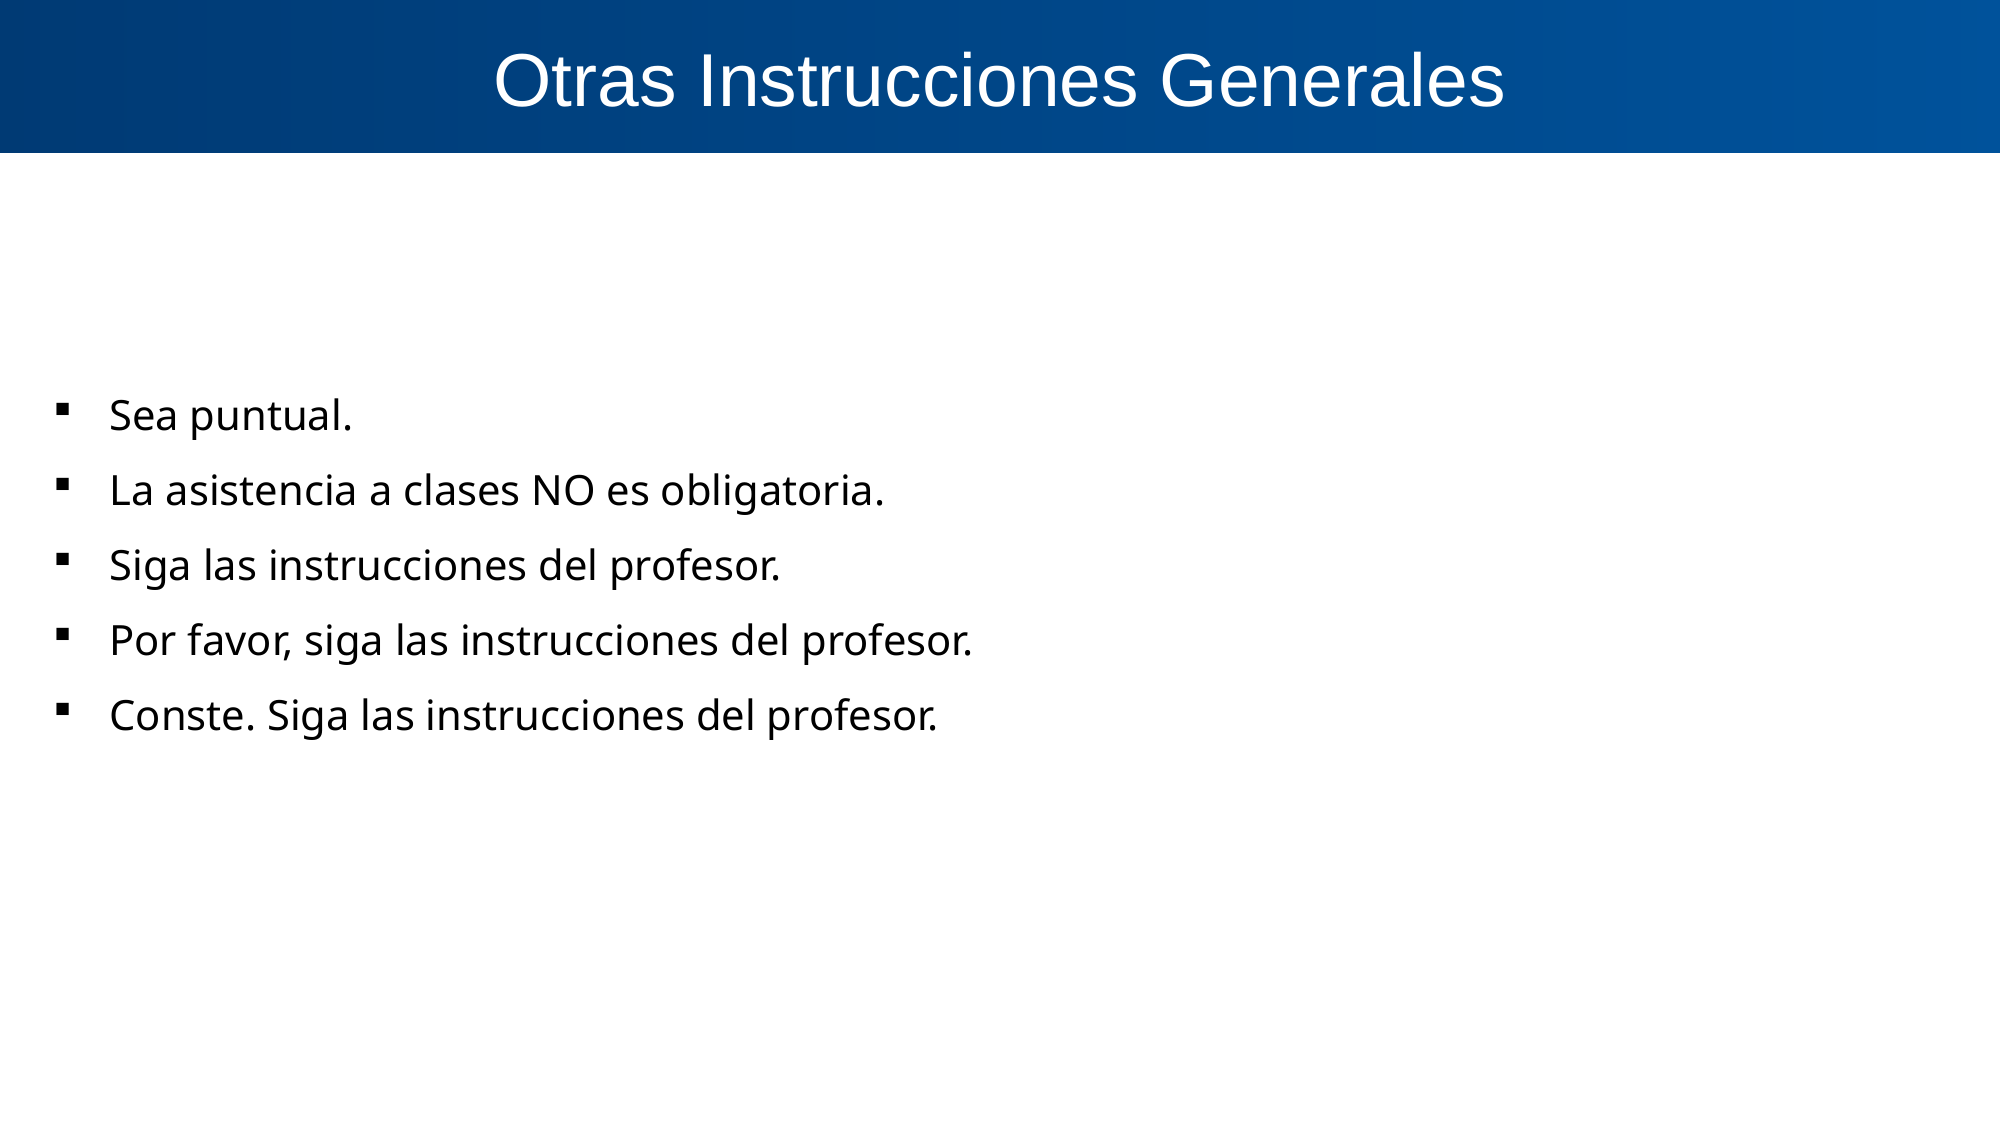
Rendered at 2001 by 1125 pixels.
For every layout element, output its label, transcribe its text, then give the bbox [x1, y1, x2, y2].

text_box Sea puntual. La asistencia a clases NO es obligatoria. Siga las instrucciones del profesor. Por favor, siga las instrucciones del profesor. Conste. Siga las instrucciones del profesor. [53, 364, 1955, 740]
text_box Otras Instrucciones Generales [0, 0, 2000, 154]
